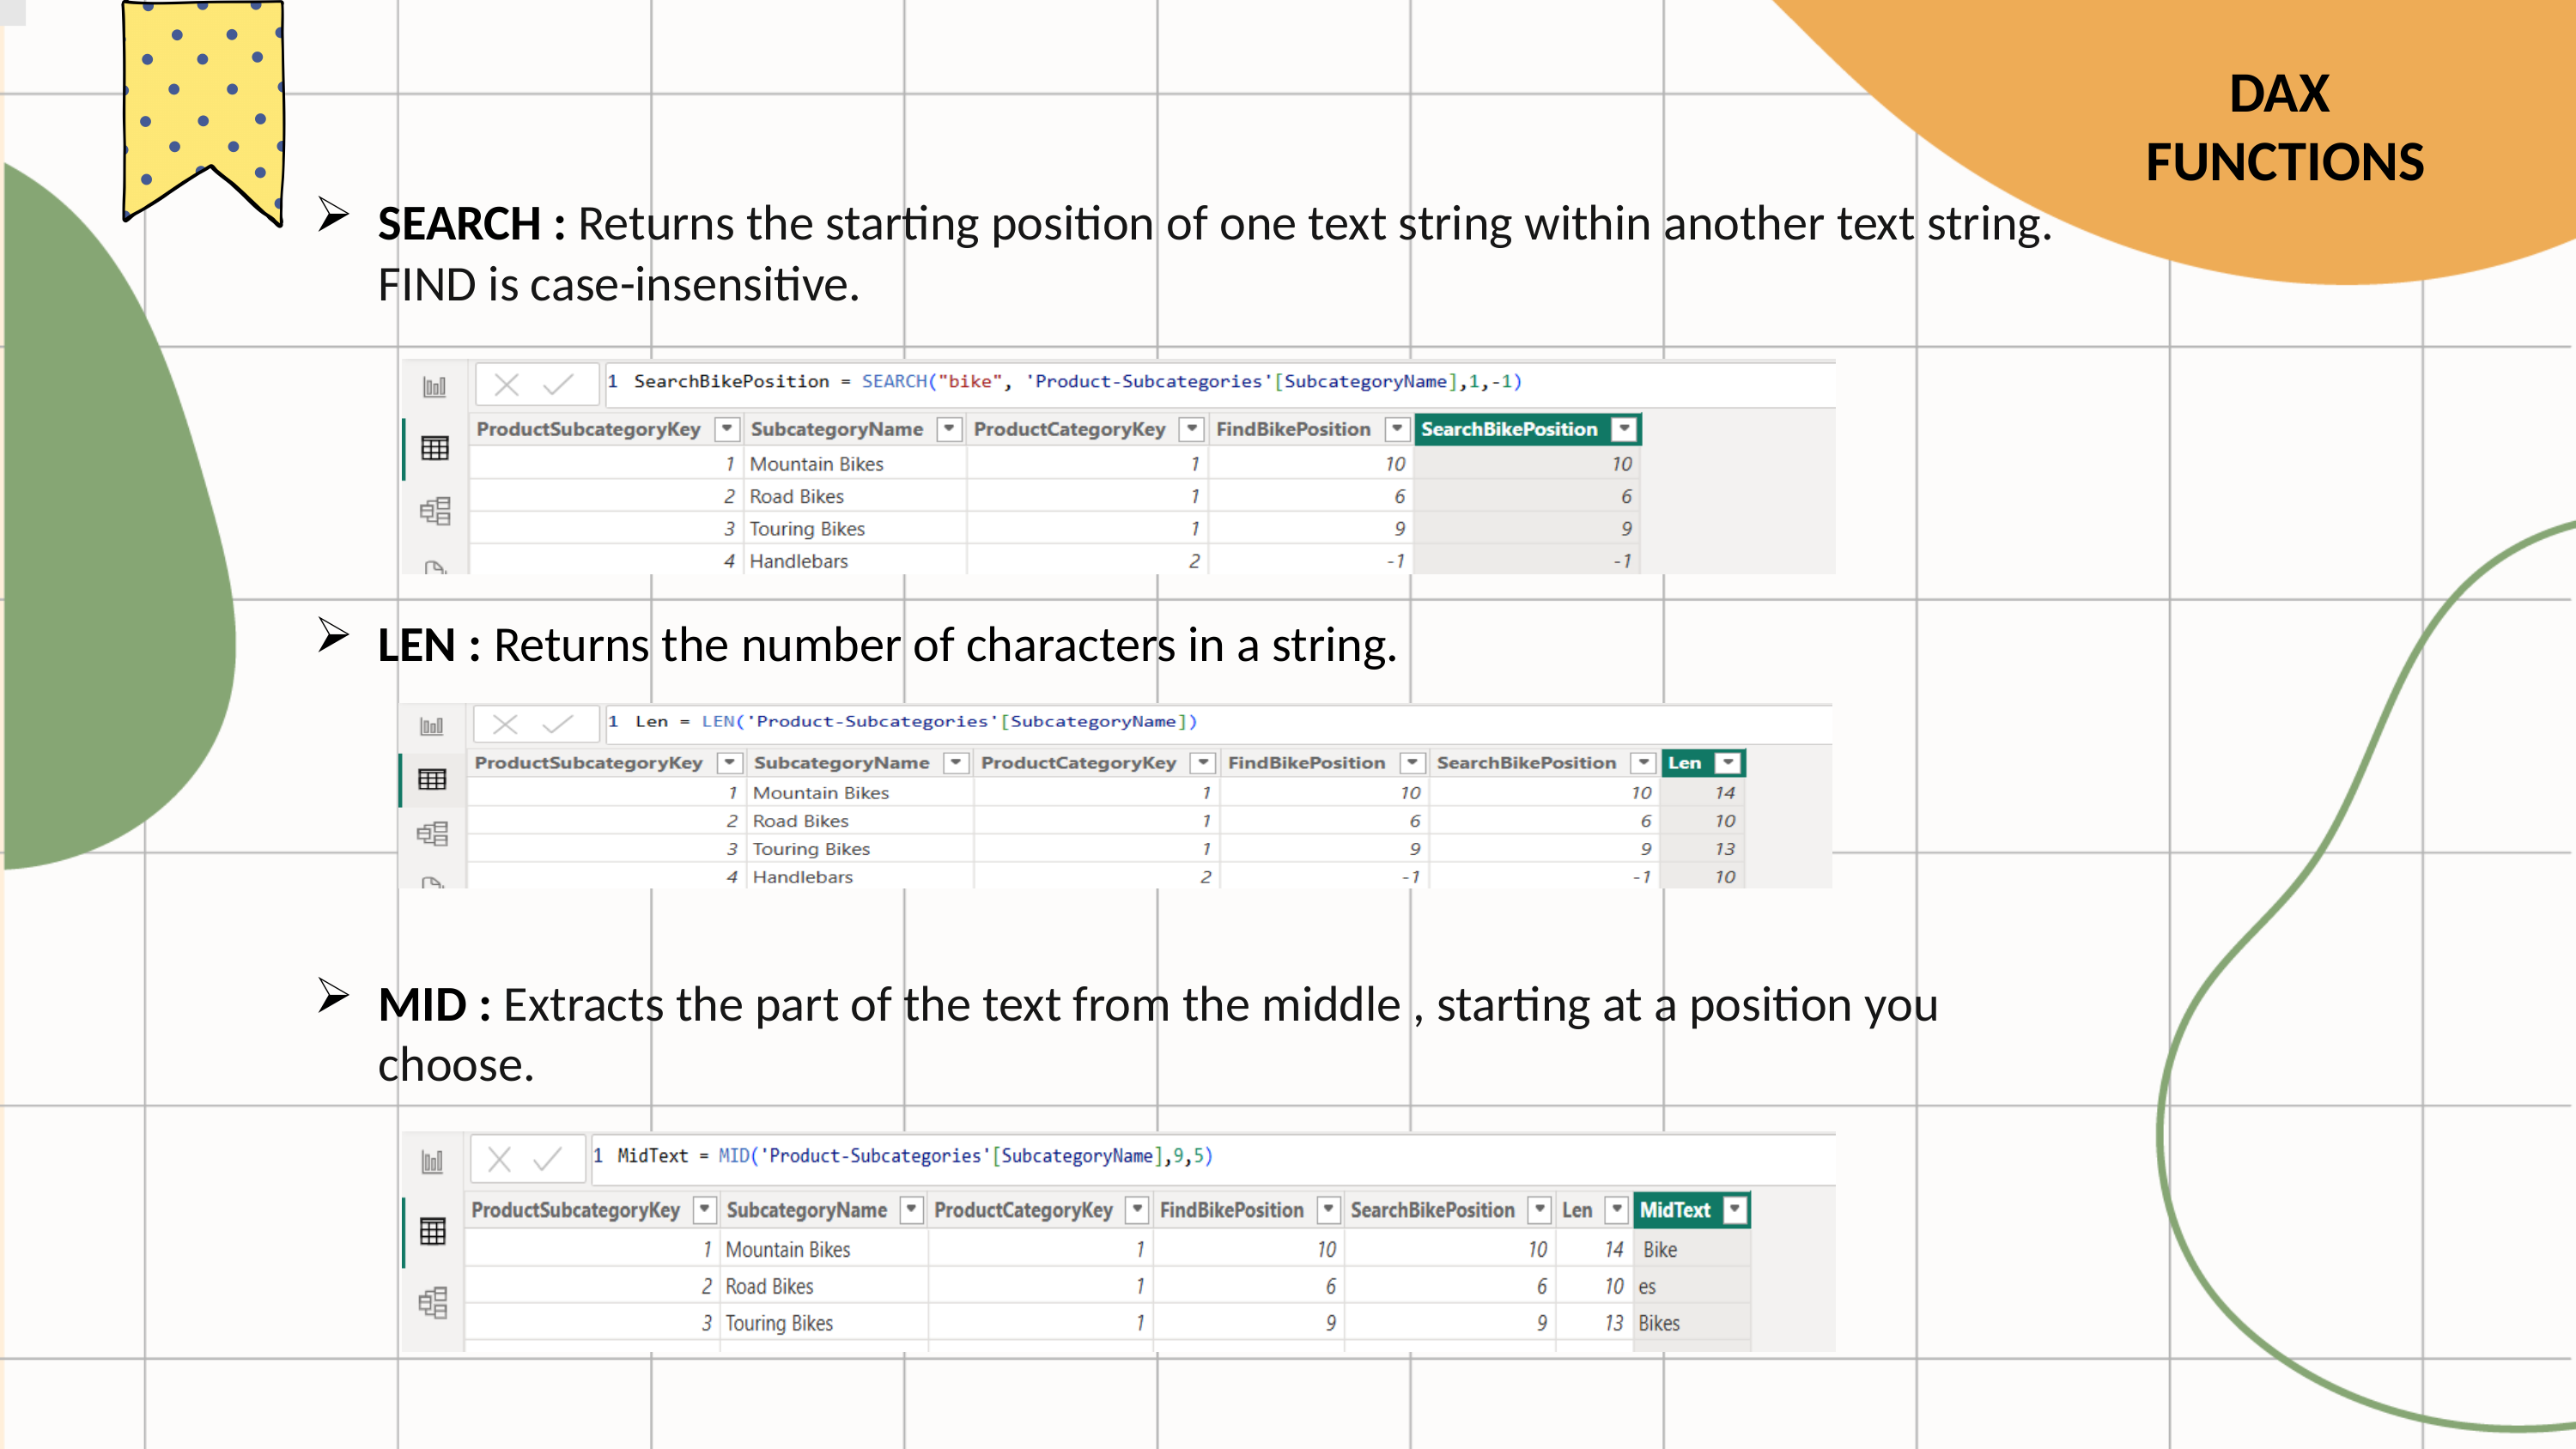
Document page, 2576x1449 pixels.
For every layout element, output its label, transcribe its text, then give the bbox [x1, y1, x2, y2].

picture [402, 1131, 1836, 1353]
picture [398, 703, 1832, 889]
text_box DAX FUNCTIONS [1975, 48, 2576, 318]
text_box [0, 0, 27, 27]
text_box SEARCH : Returns the starting position of one text string within another text string. FIND is case-insensitive. LEN : Returns the number of characters in a string. MID : Extracts the part of the text from the middle , starting at a position you choose. [301, 115, 2116, 1398]
text_box [0, 0, 2576, 1449]
picture [402, 359, 1836, 574]
text_box [121, 0, 286, 228]
